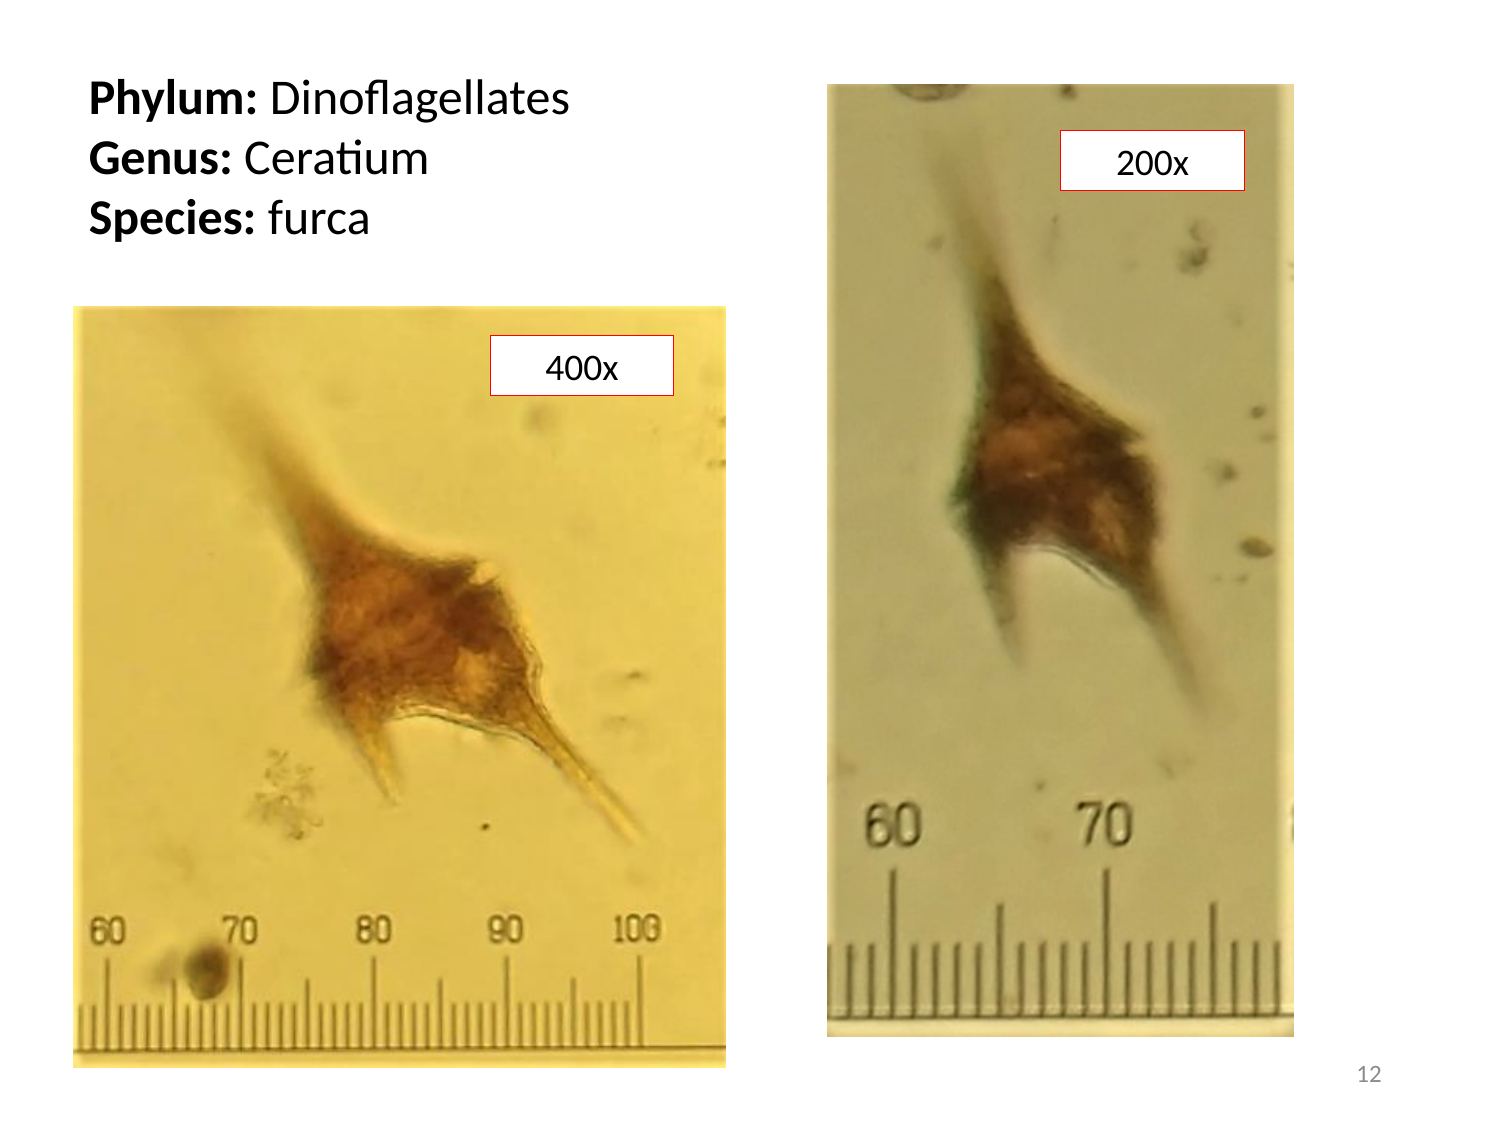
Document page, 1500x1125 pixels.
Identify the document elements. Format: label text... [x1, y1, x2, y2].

picture [73, 306, 726, 1068]
slide_number 12 [1059, 1042, 1397, 1103]
picture [827, 84, 1294, 1037]
text_box Phylum: Dinoflagellates Genus: Ceratium Species: furca [73, 56, 704, 252]
